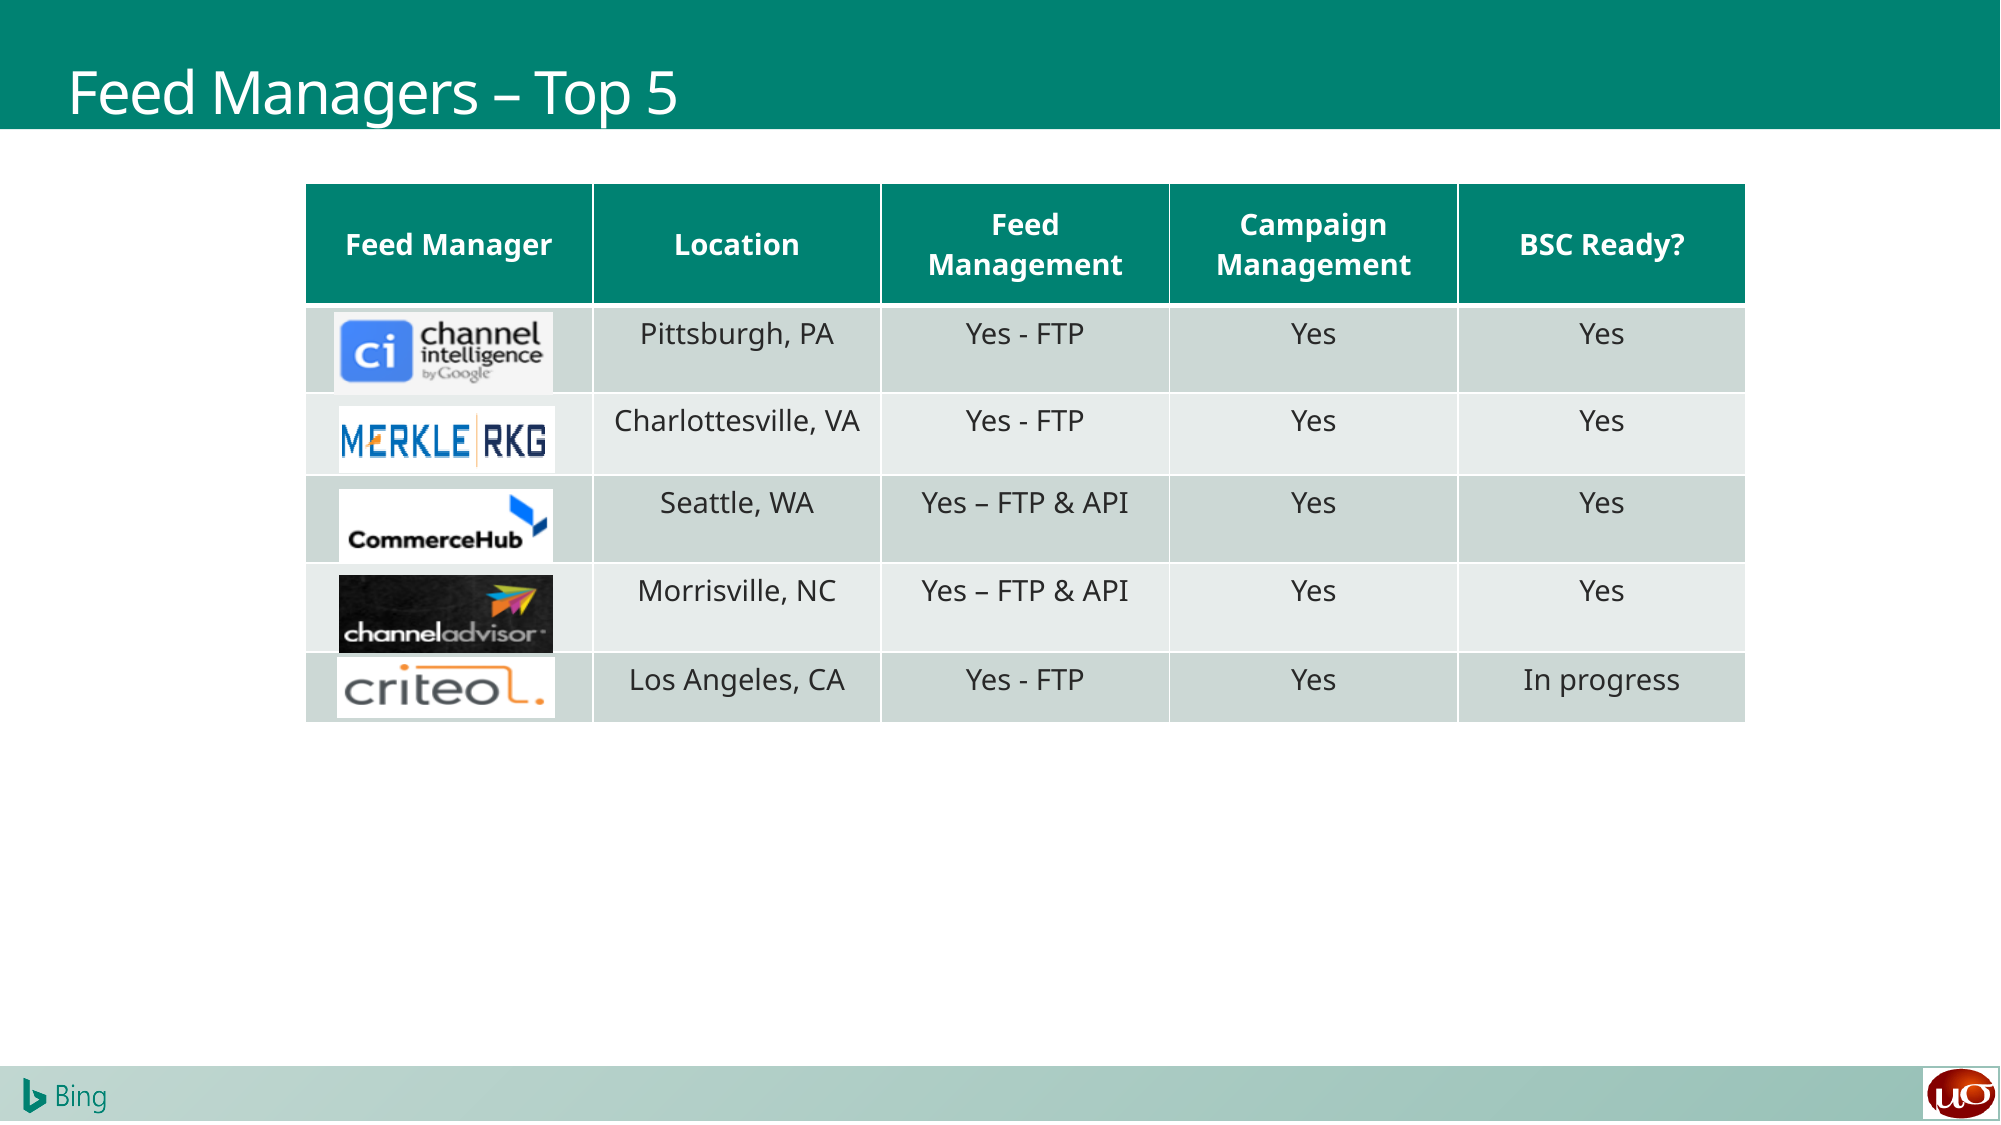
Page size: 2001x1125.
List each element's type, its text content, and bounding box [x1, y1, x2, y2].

table_header Campaign Management [1170, 184, 1457, 303]
table_header Location [594, 184, 880, 303]
table_cell Morrisville, NC [594, 564, 880, 651]
table_cell Los Angeles, CA [594, 653, 880, 722]
table_cell Yes [1459, 308, 1745, 392]
table_cell [306, 476, 592, 562]
picture [338, 488, 553, 563]
table_cell Charlottesville, VA [594, 394, 880, 474]
table_cell Yes – FTP & API [882, 476, 1169, 562]
table_cell Yes - FTP [882, 394, 1169, 474]
table_header BSC Ready? [1459, 184, 1745, 303]
table_cell In progress [1459, 653, 1745, 722]
table_cell Yes [1170, 564, 1457, 651]
table_cell Yes - FTP [882, 308, 1169, 392]
table_cell [306, 564, 592, 651]
table_cell Yes [1170, 653, 1457, 722]
table_cell Yes [1459, 476, 1745, 562]
picture [337, 657, 555, 718]
table_cell Yes - FTP [882, 653, 1169, 722]
table_cell Yes [1459, 394, 1745, 474]
picture [1923, 1068, 1998, 1119]
picture [9, 1062, 124, 1125]
table_cell Yes [1459, 564, 1745, 651]
table_header Feed Management [882, 184, 1169, 303]
table_cell Pittsburgh, PA [594, 308, 880, 392]
table_cell [306, 653, 592, 722]
picture [339, 575, 553, 653]
table_cell Yes [1170, 394, 1457, 474]
title Feed Managers – Top 5 [43, 48, 1825, 266]
table_cell [306, 308, 592, 392]
table_cell Yes – FTP & API [882, 564, 1169, 651]
picture [338, 406, 555, 473]
picture [333, 312, 553, 395]
table_cell Yes [1170, 308, 1457, 392]
table_cell Yes [1170, 476, 1457, 562]
table_header Feed Manager [306, 184, 592, 303]
table_cell [306, 394, 592, 474]
table_cell Seattle, WA [594, 476, 880, 562]
